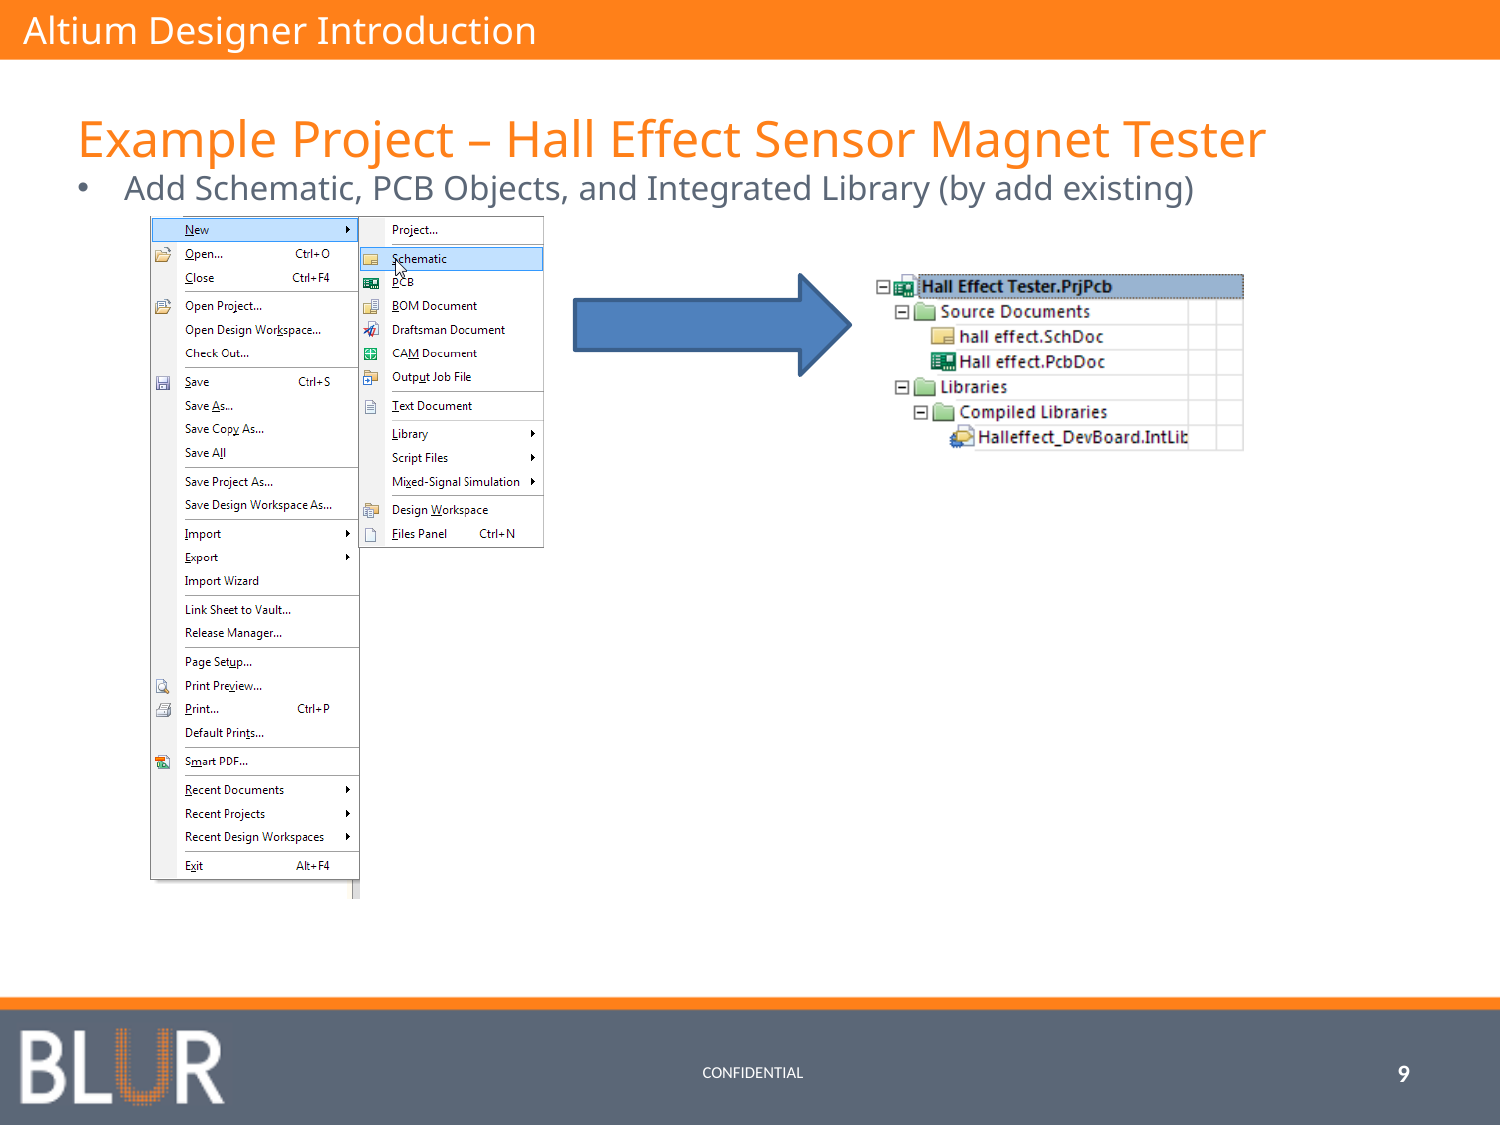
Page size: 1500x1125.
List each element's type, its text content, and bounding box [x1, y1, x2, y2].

picture [0, 60, 1500, 1125]
text_box [572, 273, 853, 377]
text_box Altium Designer Introduction [0, 0, 1500, 60]
slide_number 9 [1074, 1042, 1425, 1103]
text_box Example Project – Hall Effect Sensor Magnet Tester Add Schematic, PCB Objects, and Integrated Library (by add existing) [62, 99, 1363, 215]
